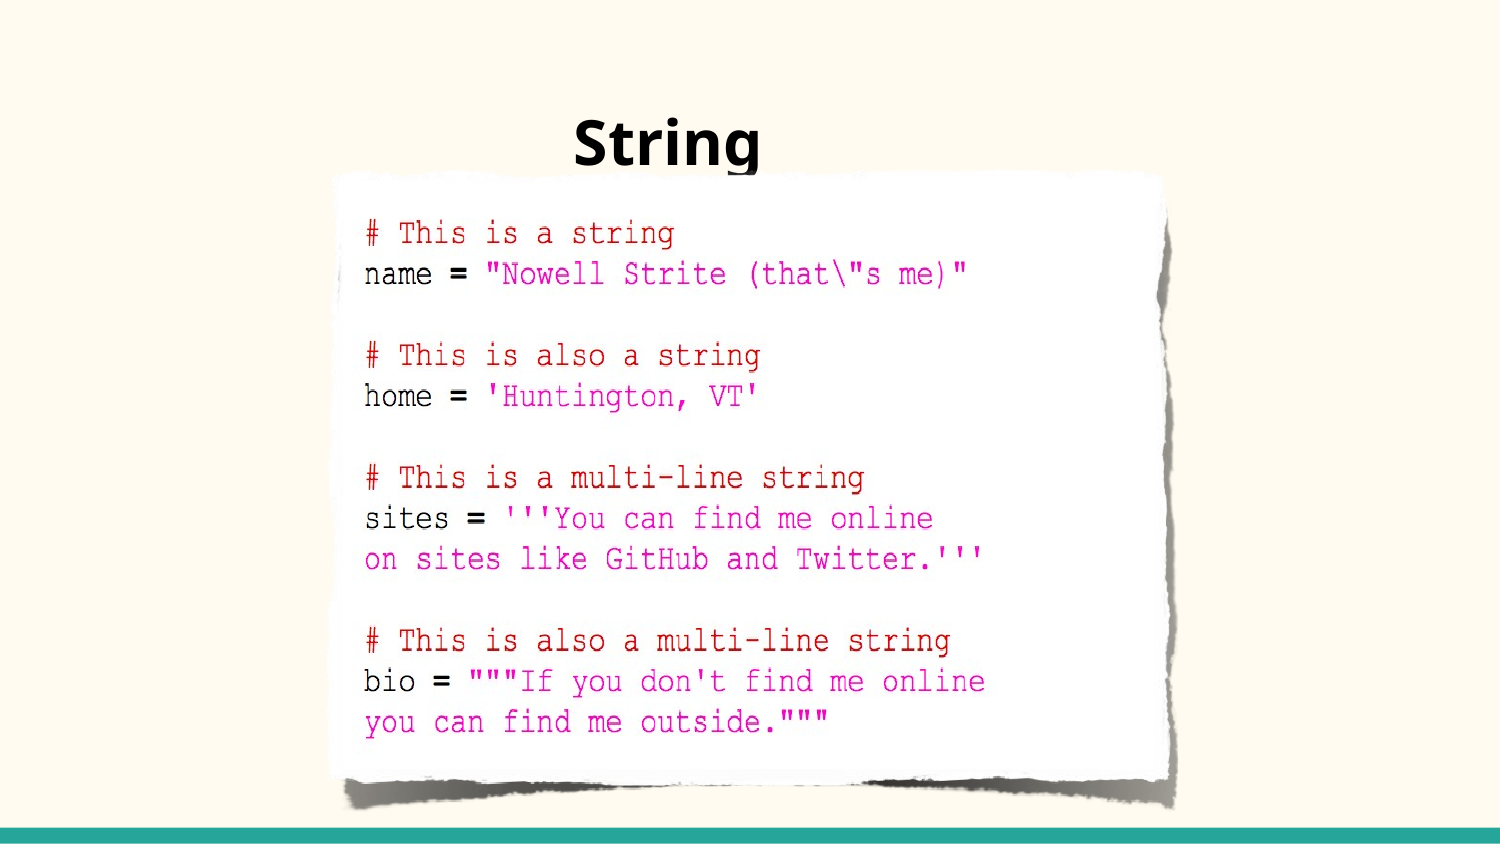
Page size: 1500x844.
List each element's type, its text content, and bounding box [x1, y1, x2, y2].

text_box [321, 161, 1179, 814]
title String [100, 50, 1423, 319]
